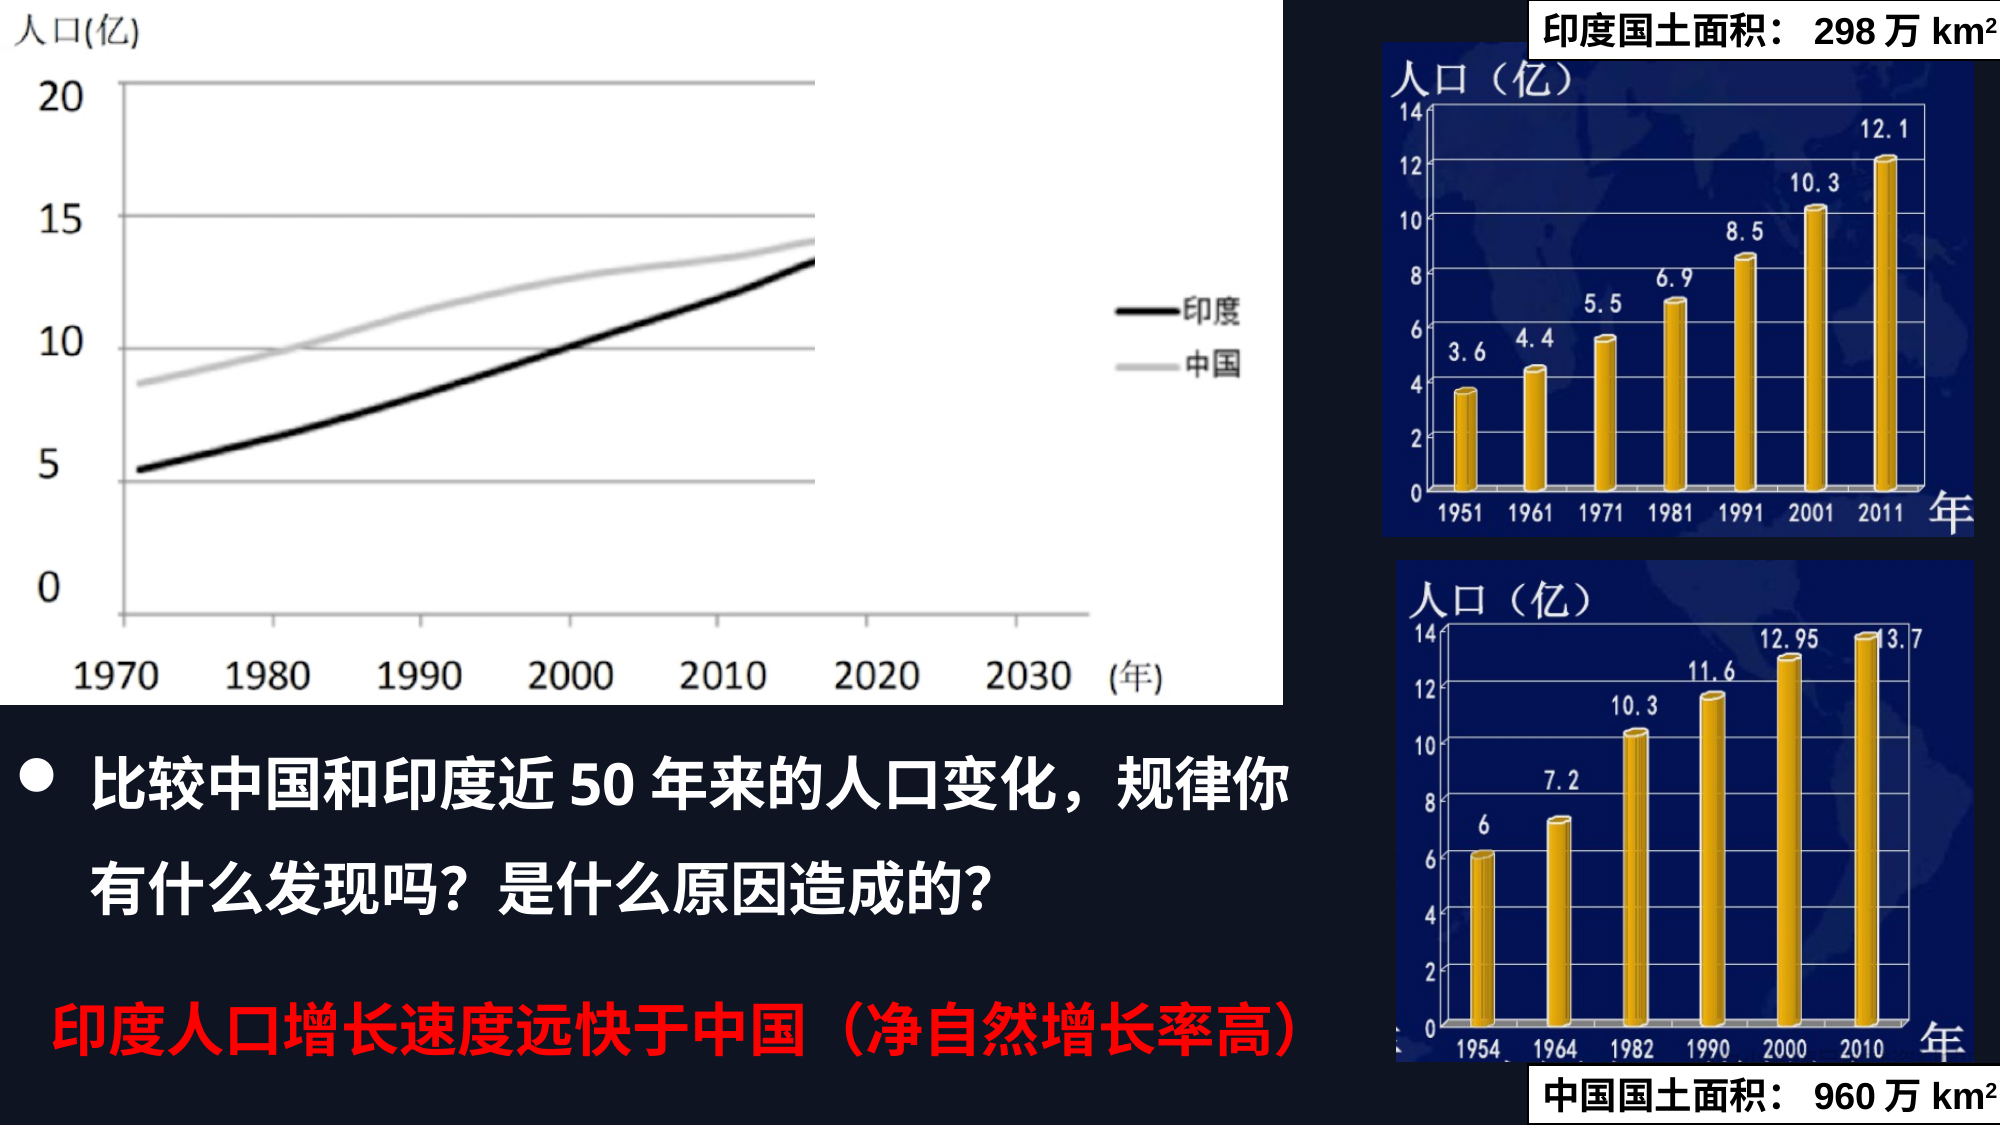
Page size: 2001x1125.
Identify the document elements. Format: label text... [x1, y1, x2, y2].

picture [0, 0, 1283, 705]
picture [1381, 42, 1974, 537]
text_box 印度国土面积：298万km2 [1527, 0, 2000, 61]
text_box 印度人口增长速度远快于中国（净自然增长率高） [35, 985, 1383, 1071]
text_box 中国国土面积：960万km2 [1527, 1063, 2000, 1125]
picture [1396, 560, 1974, 1062]
text_box 比较中国和印度近50年来的人口变化，规律你有什么发现吗？是什么原因造成的？ [0, 704, 1335, 930]
